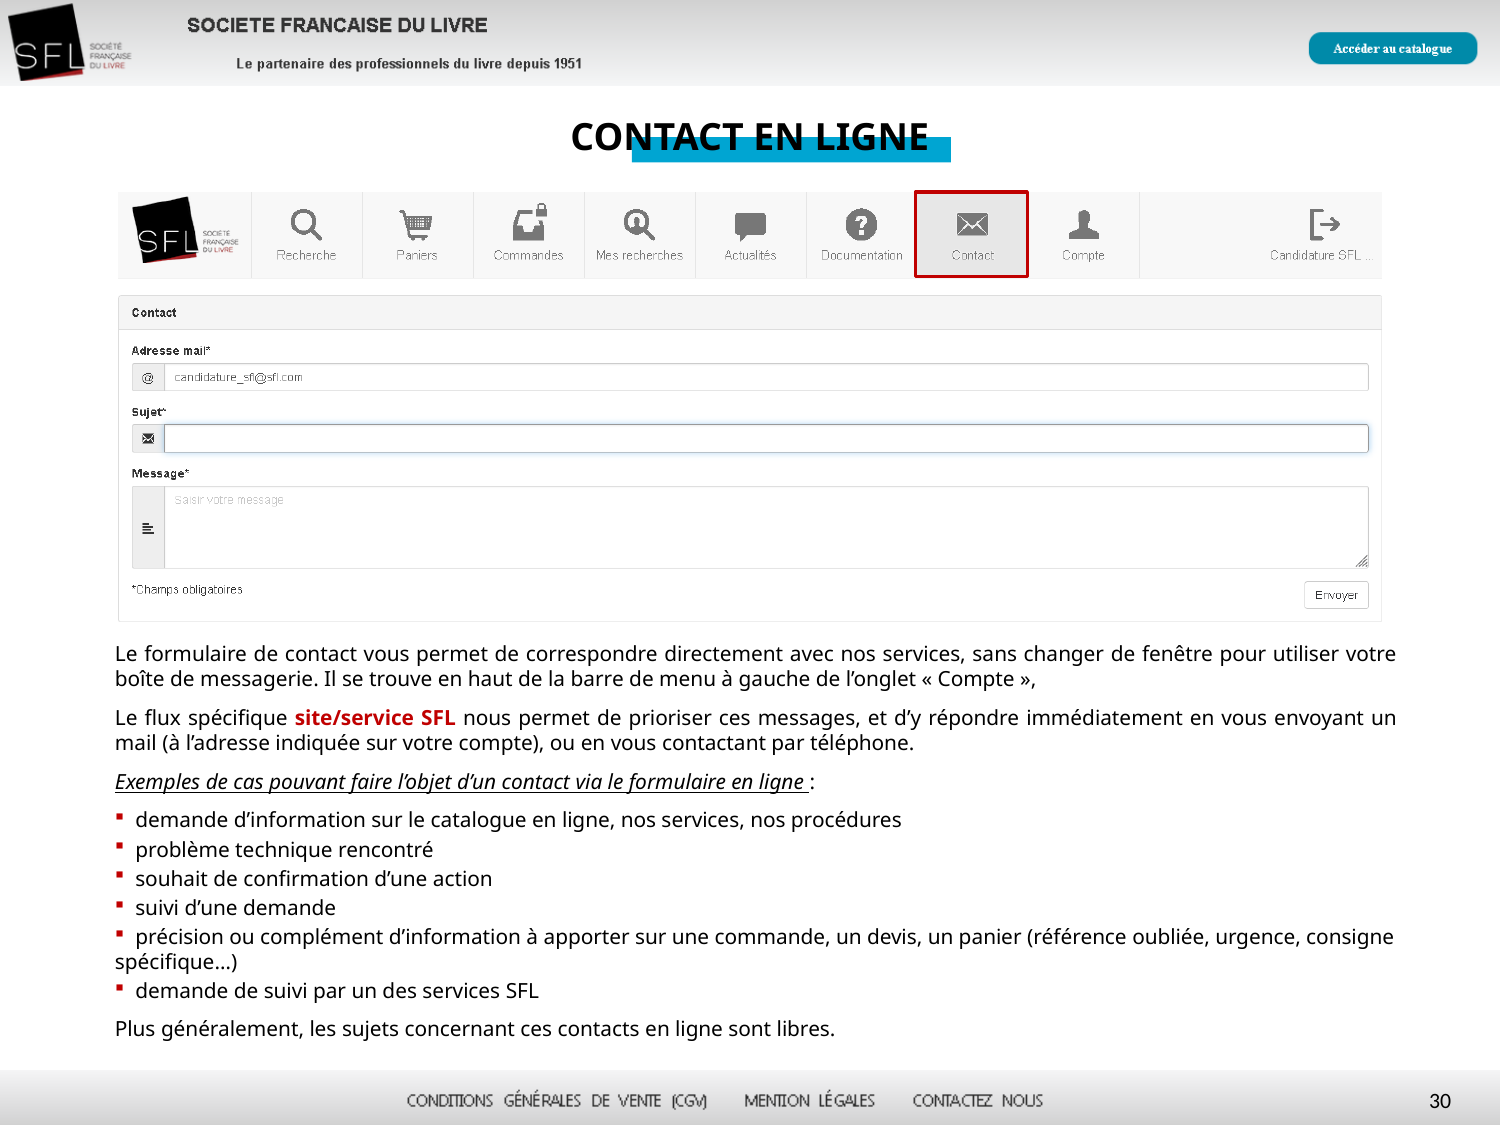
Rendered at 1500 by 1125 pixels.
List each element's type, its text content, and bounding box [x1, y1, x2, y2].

picture [0, 0, 1500, 87]
text_box Le formulaire de contact vous permet de correspondre directement avec nos services, sans changer de fenêtre pour utiliser votre boîte de messagerie. Il se trouve en haut de la barre de menu à gauche de l’onglet « Compte », Le flux spécifique site/service SFL nous permet de prioriser ces messages, et d’y répondre immédiatement en vous envoyant un mail (à l’adresse indiquée sur votre compte), ou en vous contactant par téléphone. Exemples de cas pouvant faire l’objet d’un contact via le formulaire en ligne : demande d’information sur le catalogue en ligne, nos services, nos procédures problème technique rencontré souhait de confirmation d’une action suivi d’une demande précision ou complément d’information à apporter sur une commande, un devis, un panier (référence oubliée, urgence, consigne spécifique…) demande de suivi par un des services SFL Plus généralement, les sujets concernant ces contacts en ligne sont libres. [100, 633, 1412, 1068]
picture [0, 1070, 1500, 1125]
picture [118, 191, 1382, 622]
text_box CONTACT EN LIGNE [0, 93, 1500, 201]
